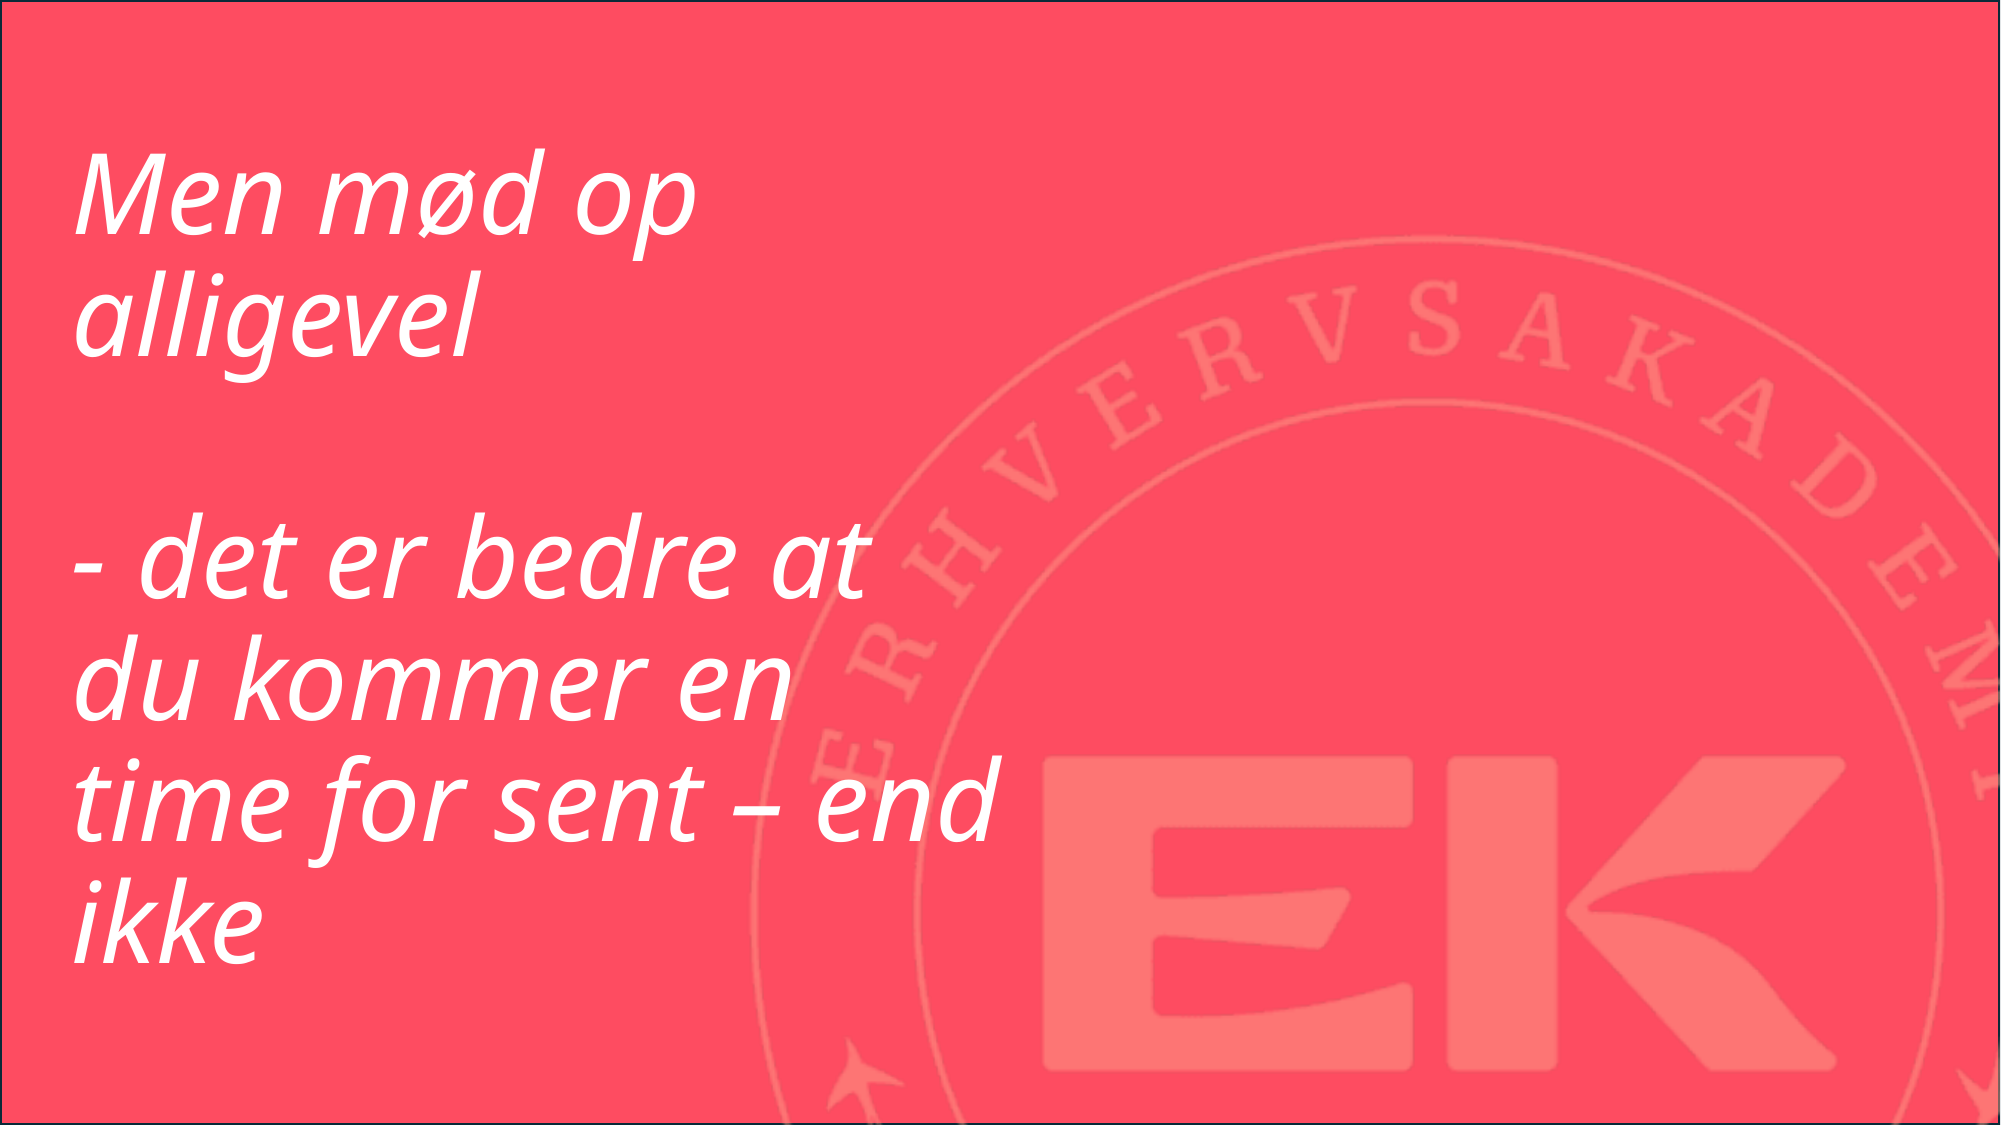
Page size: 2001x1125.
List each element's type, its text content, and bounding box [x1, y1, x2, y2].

table_cell [77, 295, 132, 357]
table_cell [419, 178, 437, 237]
table_cell [77, 154, 165, 233]
table_cell [90, 881, 101, 892]
table_cell [215, 902, 261, 964]
table_cell [197, 296, 218, 355]
table_cell [168, 271, 194, 355]
table_cell [242, 780, 288, 842]
table_cell [293, 295, 339, 357]
table_cell [424, 782, 437, 840]
table_cell [225, 295, 283, 382]
table_cell [363, 780, 414, 841]
table_cell [77, 767, 111, 842]
table_cell [309, 756, 370, 867]
table_cell [75, 903, 96, 962]
table_cell [128, 759, 139, 770]
table_cell [139, 271, 165, 355]
picture [437, 0, 2000, 1125]
table_cell [113, 781, 134, 840]
table_cell [347, 296, 398, 355]
table_cell [160, 878, 213, 962]
table_cell [142, 780, 230, 840]
table_cell [172, 173, 218, 235]
title Men mød op alligevel - det er bedre at du kommer en time for sent – end ikke [56, 385, 1033, 740]
table_cell [400, 295, 437, 357]
table_cell [226, 173, 281, 233]
table_cell [212, 274, 223, 285]
table_cell [320, 173, 408, 233]
table_cell [104, 878, 157, 962]
